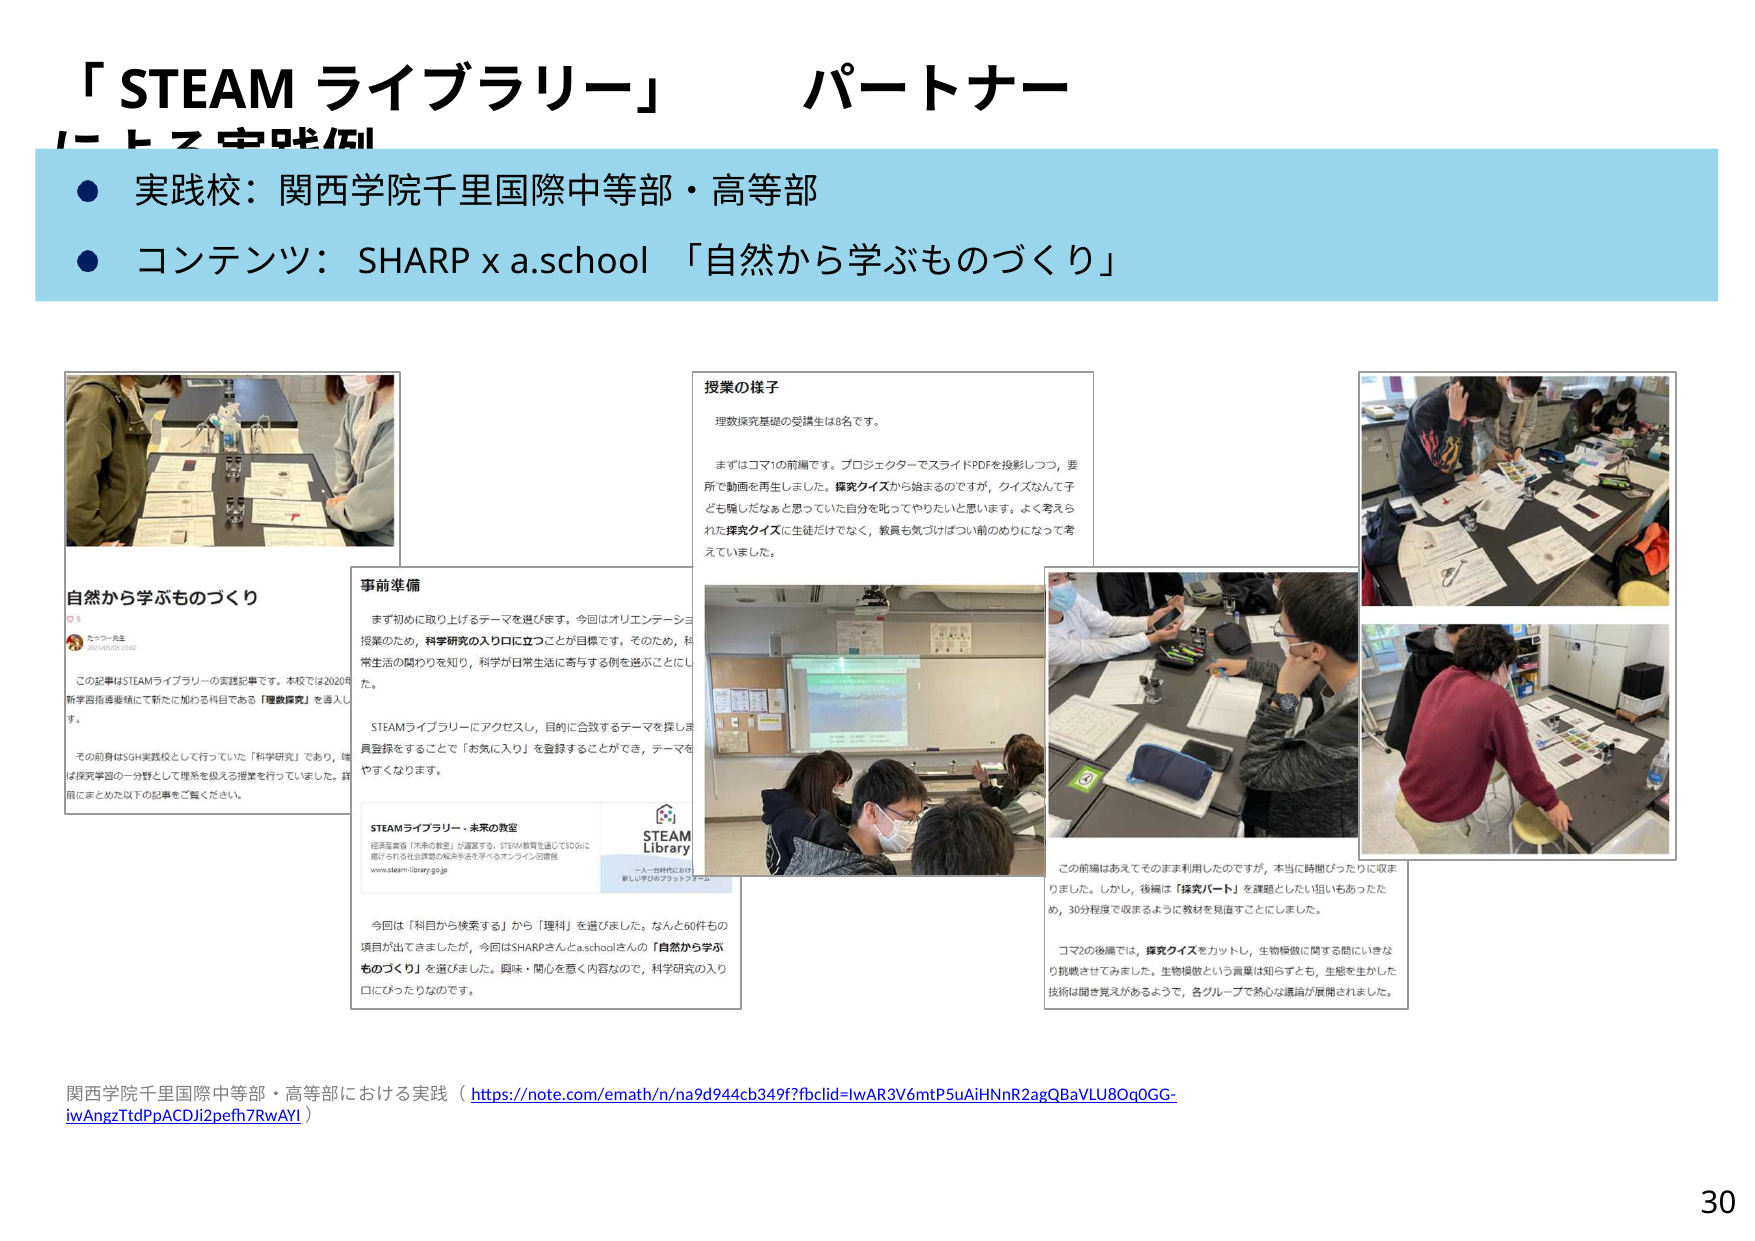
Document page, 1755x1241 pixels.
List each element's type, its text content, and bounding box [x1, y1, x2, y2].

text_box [63, 370, 1678, 1010]
text_box 30 [1698, 1179, 1742, 1220]
text_box 関西学院千里国際中等部・高等部における実践（https://note.com/emath/n/na9d944cb349f?fbclid=IwAR3V6mtP5uAiHNnR2agQBaVLU8Oq0GG-iwAngzTtdPpACDJi2pefh7RwAYI） [63, 1079, 1414, 1125]
title 「STEAMライブラリー」 パートナーによる実践例 [49, 52, 1125, 147]
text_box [35, 148, 1719, 302]
